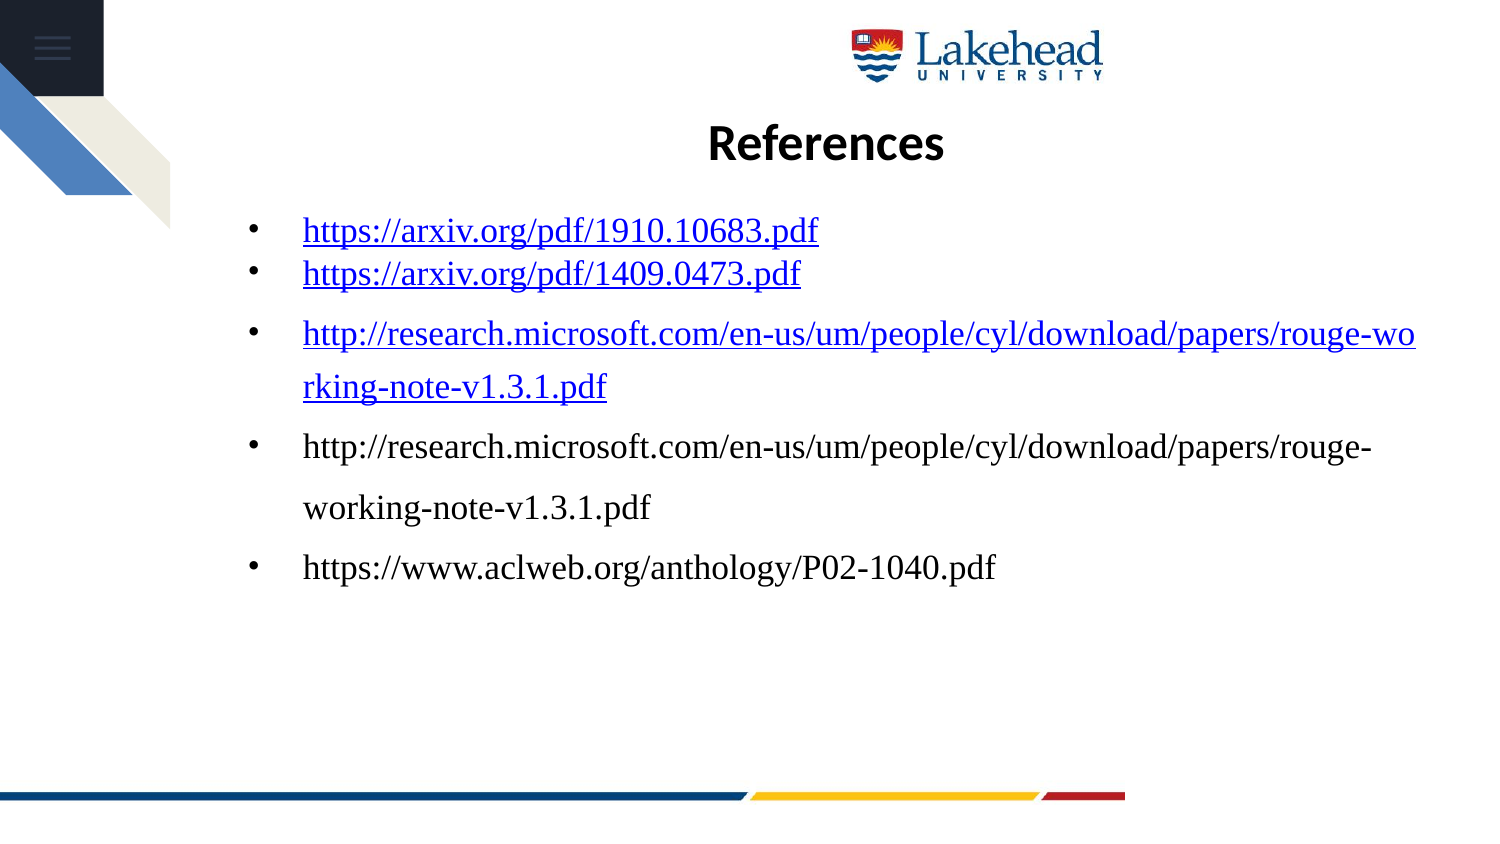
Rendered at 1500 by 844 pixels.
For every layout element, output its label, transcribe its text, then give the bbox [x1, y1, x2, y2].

list https://arxiv.org/pdf/1910.10683.pdf https://arxiv.org/pdf/1409.0473.pdf http://research.microsoft.com/en-us/um/people/cyl/download/papers/rouge-working-note-v1.3.1.pdf http://research.microsoft.com/en-us/um/people/cyl/download/papers/rouge-working-note-v1.3.1.pdf https://www.aclweb.org/anthology/P02-1040.pdf [212, 199, 1440, 720]
picture [0, 0, 1125, 844]
title References [225, 89, 1428, 190]
